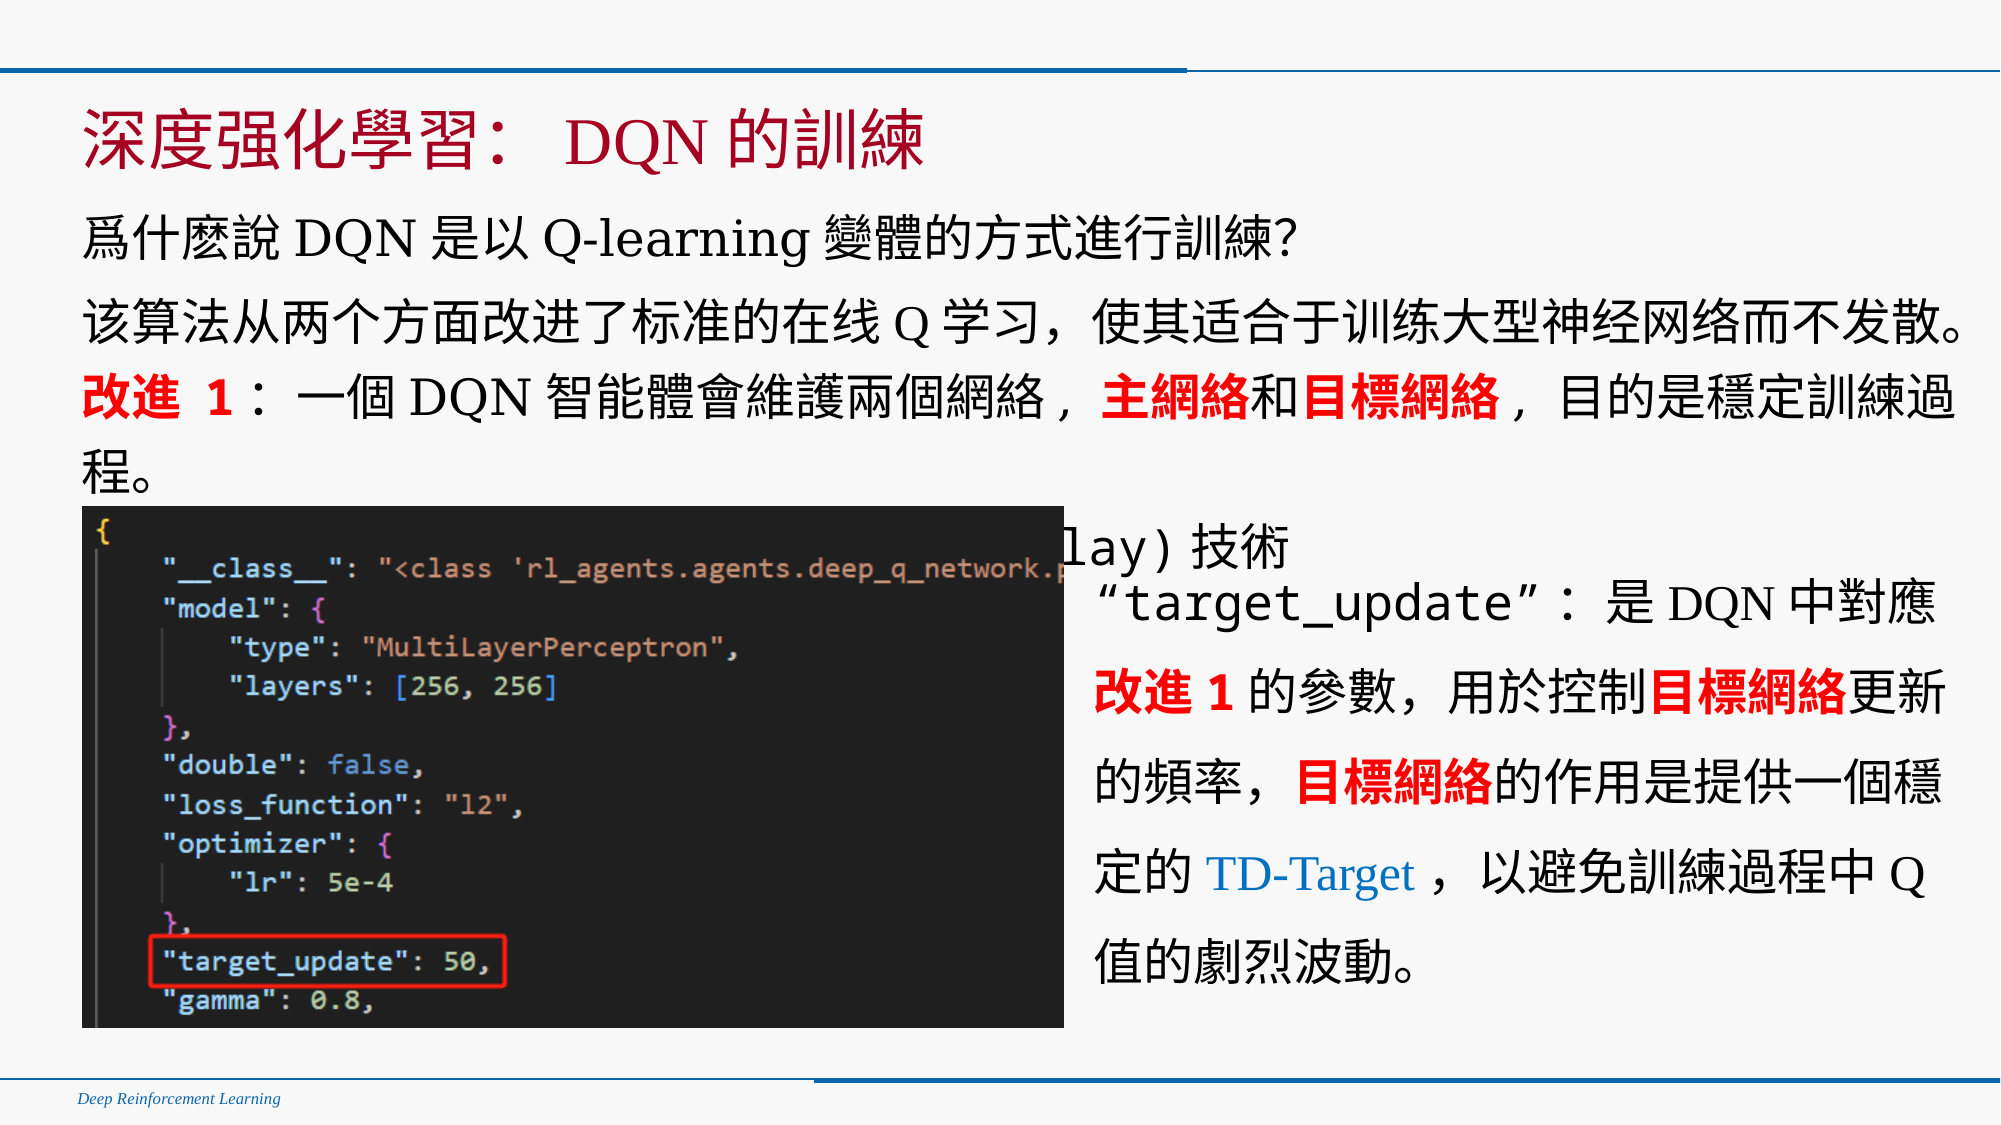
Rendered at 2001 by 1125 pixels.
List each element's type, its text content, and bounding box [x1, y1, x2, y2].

text_box 该算法从两个方面改进了标准的在线Q学习，使其适合于训练大型神经网络而不发散。 改進 1：一個DQN智能體會維護兩個網絡, 主網絡和目標網絡, 目的是穩定訓練過程。 改進 2：使用經驗回放(Experience Replay)技術 [66, 268, 2000, 659]
slide_number [1890, 1078, 1974, 1111]
text_box 爲什麽說DQN是以Q-learning變體的方式進行訓練？ [66, 184, 1404, 268]
picture [82, 506, 1064, 1028]
list 深度强化學習：DQN的訓練 [66, 97, 1931, 178]
text_box “target_update”：是DQN中對應改進1的參數，用於控制目標網絡更新的頻率，目標網絡的作用是提供一個穩定的TD-Target，以避免訓練過程中Q值的劇烈波動。 [1079, 533, 1967, 999]
